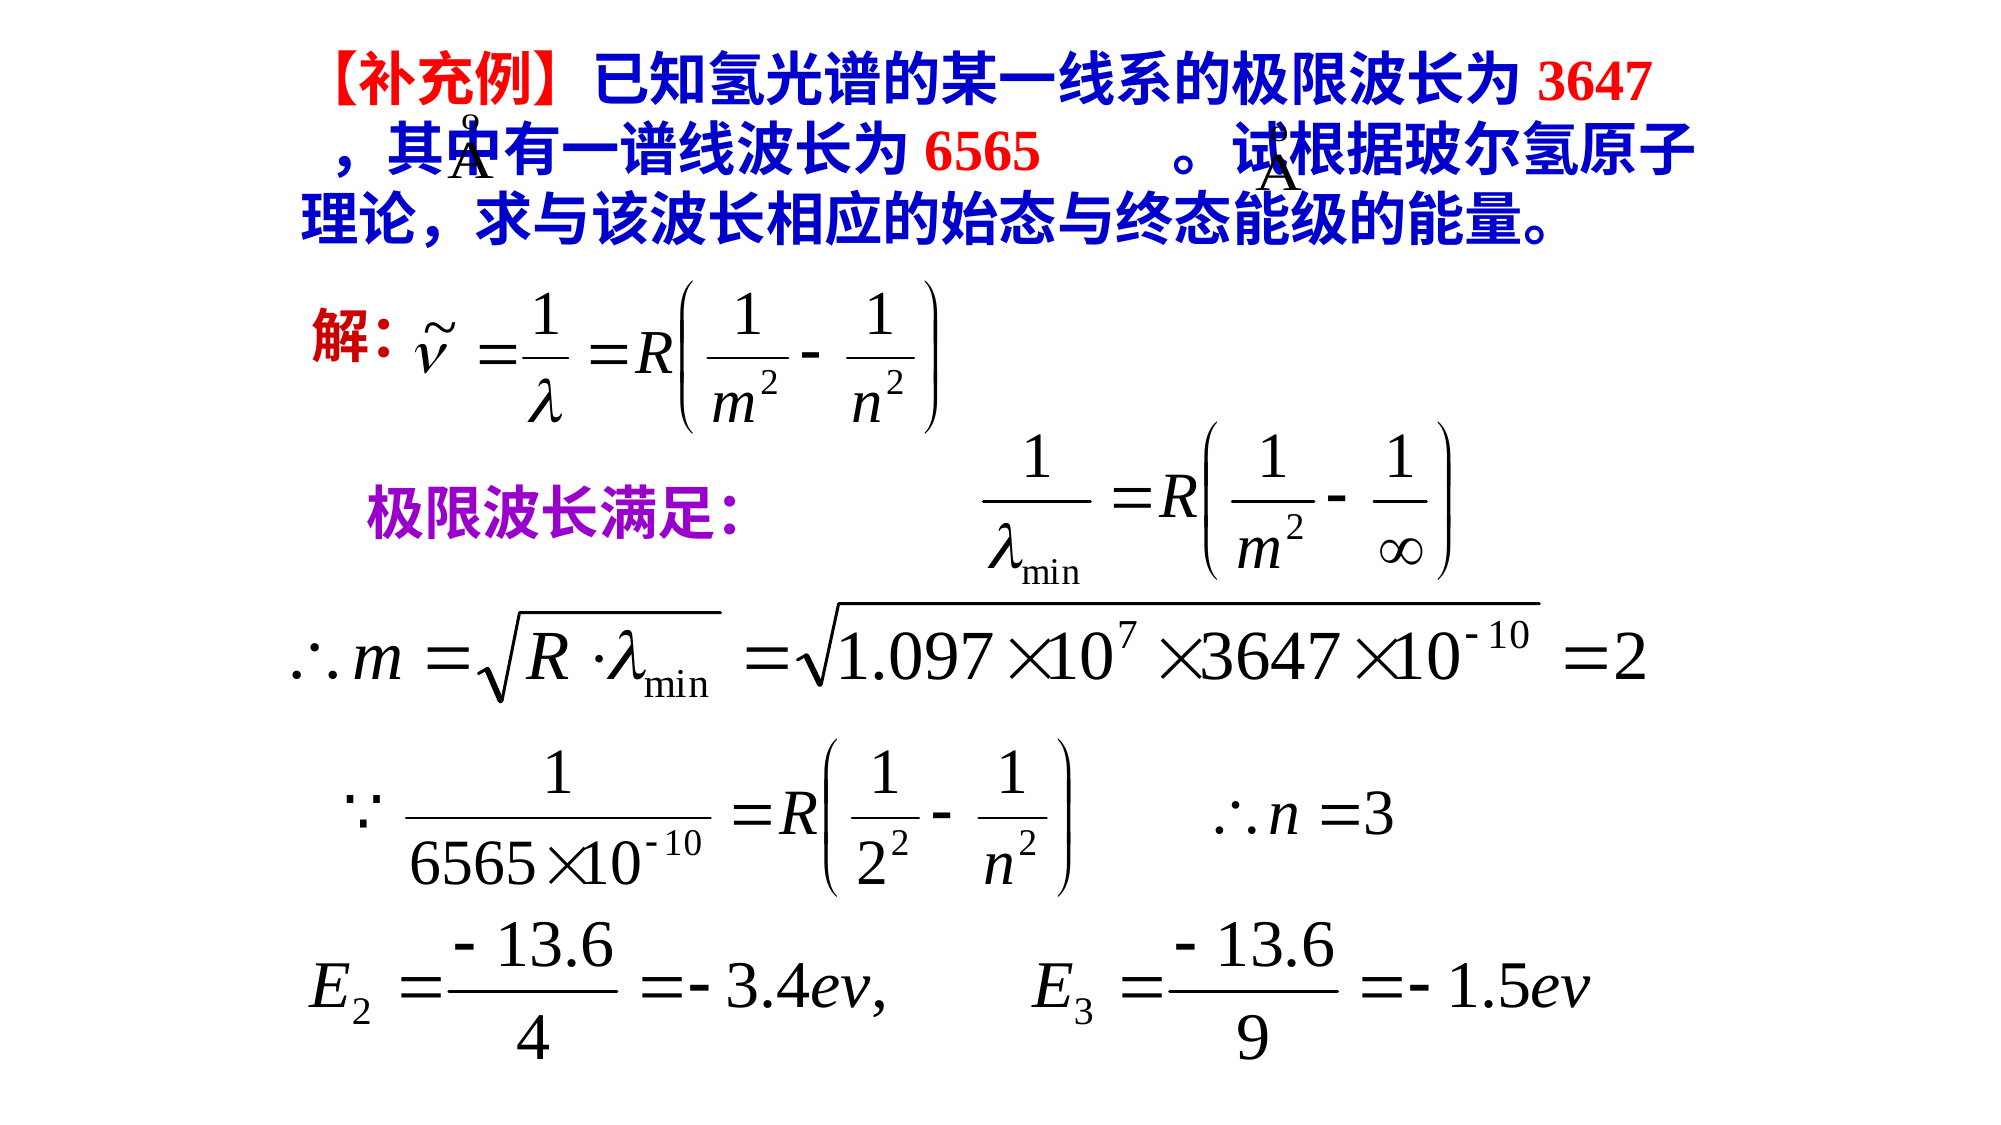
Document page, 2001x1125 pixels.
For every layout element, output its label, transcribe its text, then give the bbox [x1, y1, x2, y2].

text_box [343, 726, 1403, 900]
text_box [296, 269, 1468, 584]
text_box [296, 902, 1605, 1075]
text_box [284, 585, 1660, 716]
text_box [437, 93, 509, 188]
text_box 【补充例】已知氢光谱的某一线系的极限波长为3647 ，其中有一谱线波长为6565 。试根据玻尔氢原子理论，求与该波长相应的始态与终态能级的能量。 [285, 35, 1750, 260]
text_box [1245, 105, 1317, 200]
